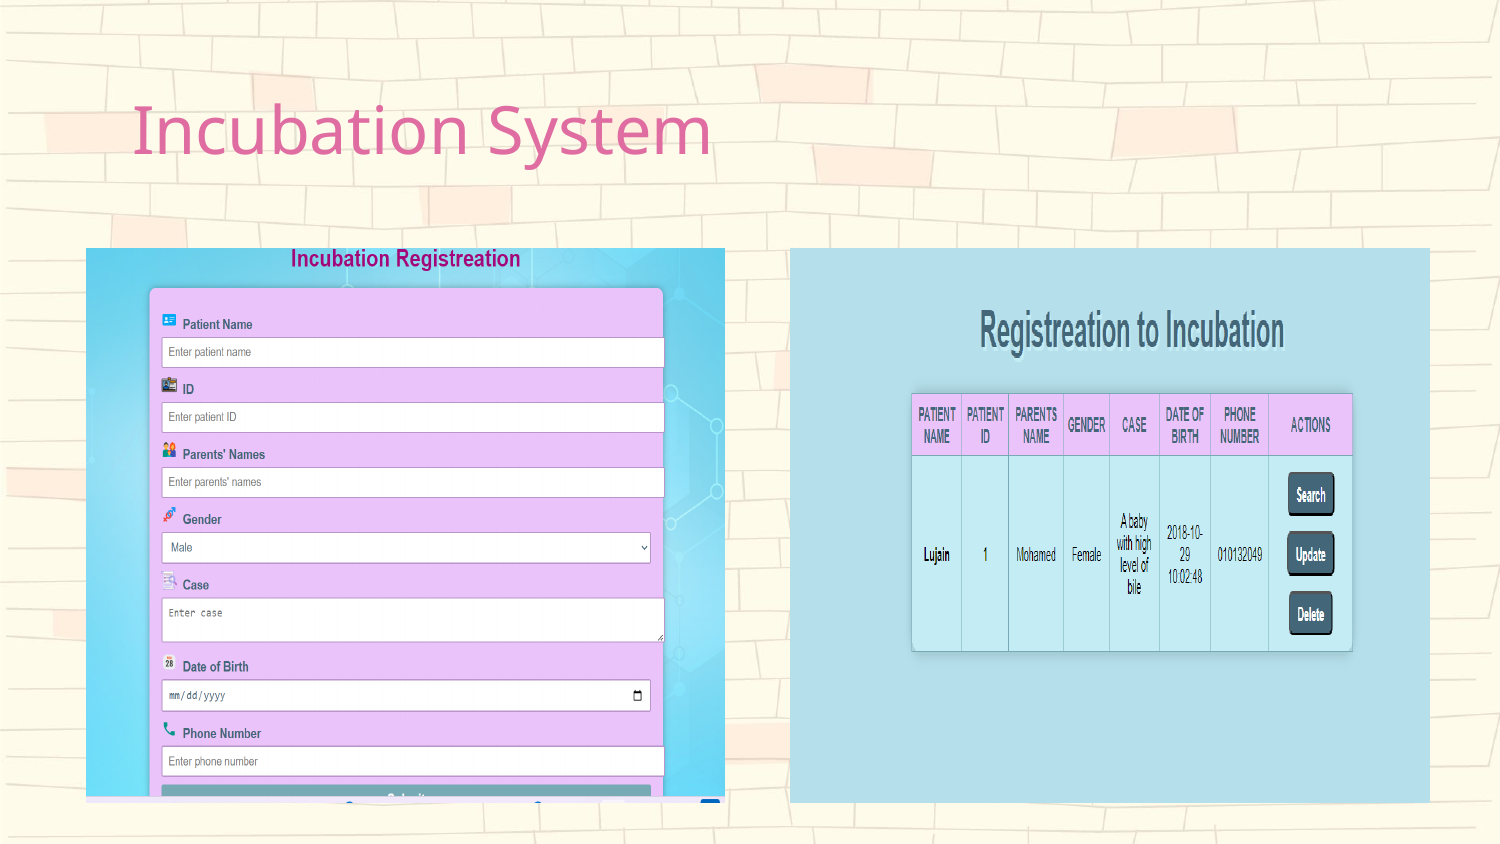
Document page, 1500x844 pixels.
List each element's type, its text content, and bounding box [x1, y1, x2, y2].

picture [0, 0, 1500, 844]
title Incubation System [116, 72, 1383, 167]
